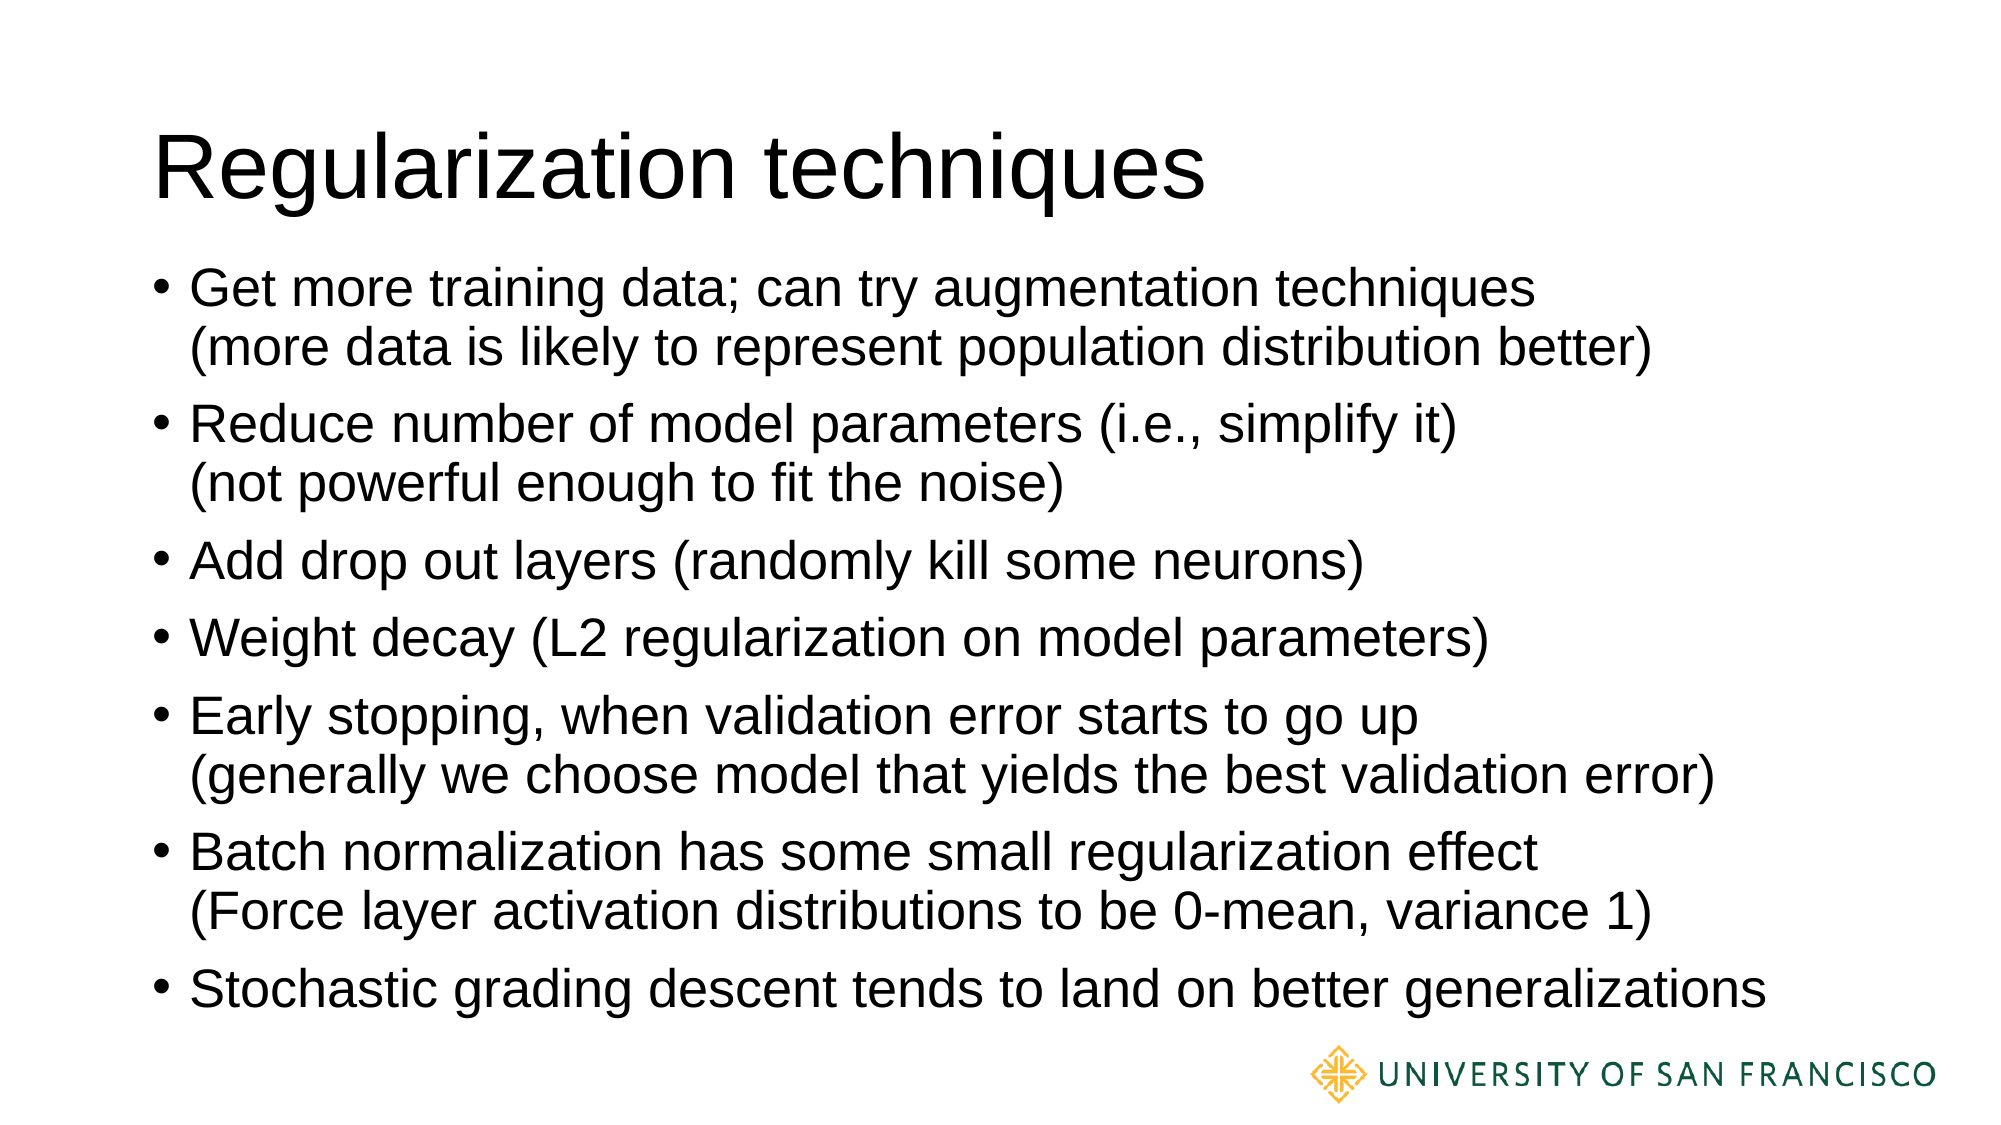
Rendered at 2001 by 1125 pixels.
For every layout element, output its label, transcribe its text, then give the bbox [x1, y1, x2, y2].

title Regularization techniques [137, 59, 1863, 252]
list Get more training data; can try augmentation techniques (more data is likely to represent population distribution better) Reduce number of model parameters (i.e., simplify it) (not powerful enough to fit the noise) Add drop out layers (randomly kill some neurons) Weight decay (L2 regularization on model parameters) Early stopping, when validation error starts to go up (generally we choose model that yields the best validation error) Batch normalization has some small regularization effect (Force layer activation distributions to be 0-mean, variance 1) Stochastic grading descent tends to land on better generalizations [137, 252, 1863, 1037]
